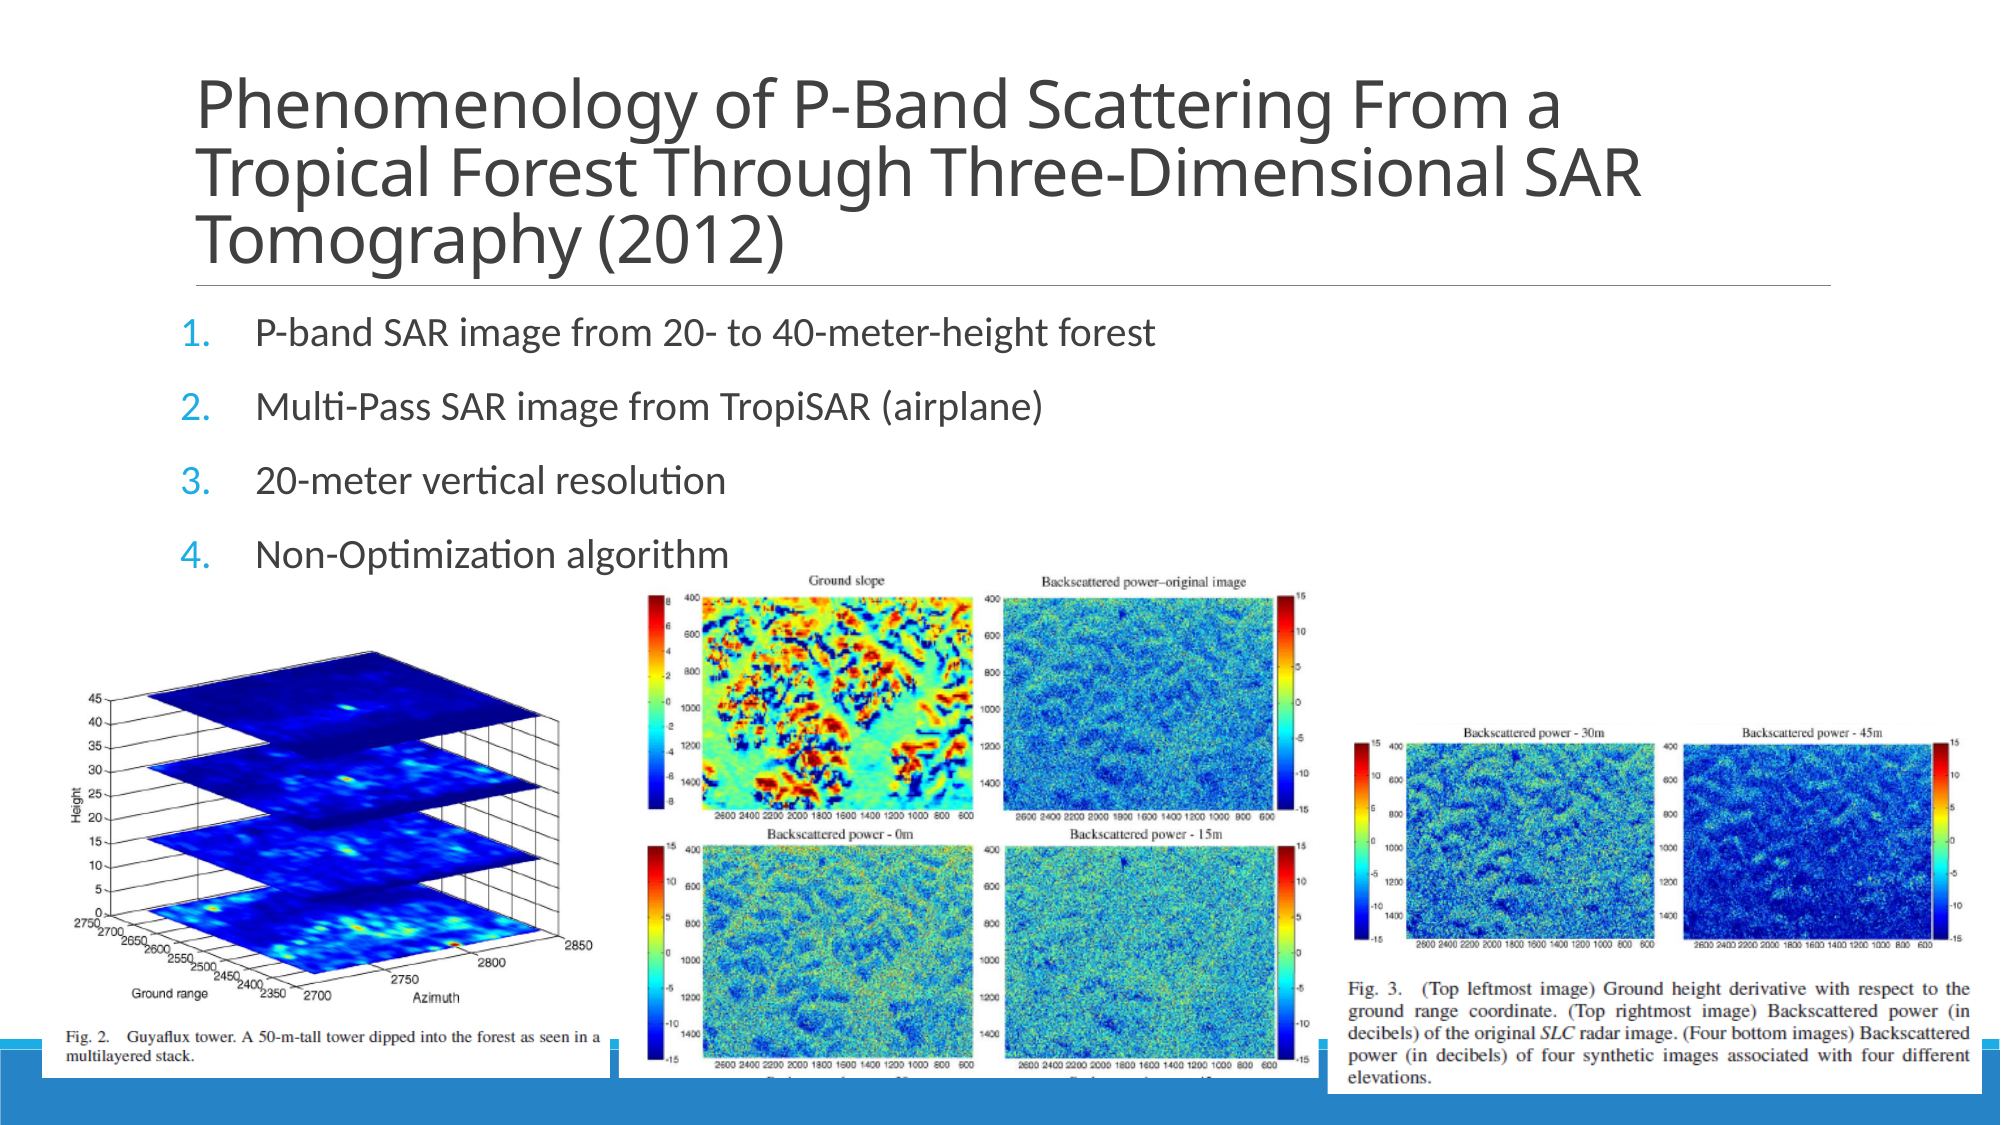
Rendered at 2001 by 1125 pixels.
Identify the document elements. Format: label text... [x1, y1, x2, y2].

picture [618, 570, 1320, 1079]
picture [41, 623, 611, 1079]
list P-band SAR image from 20- to 40-meter-height forest Multi-Pass SAR image from TropiSAR (airplane) 20-meter vertical resolution Non-Optimization algorithm [180, 302, 1674, 631]
picture [1327, 723, 1994, 1094]
title Phenomenology of P-Band Scattering From a Tropical Forest Through Three-Dimensional SAR Tomography (2012) [180, 47, 1830, 285]
